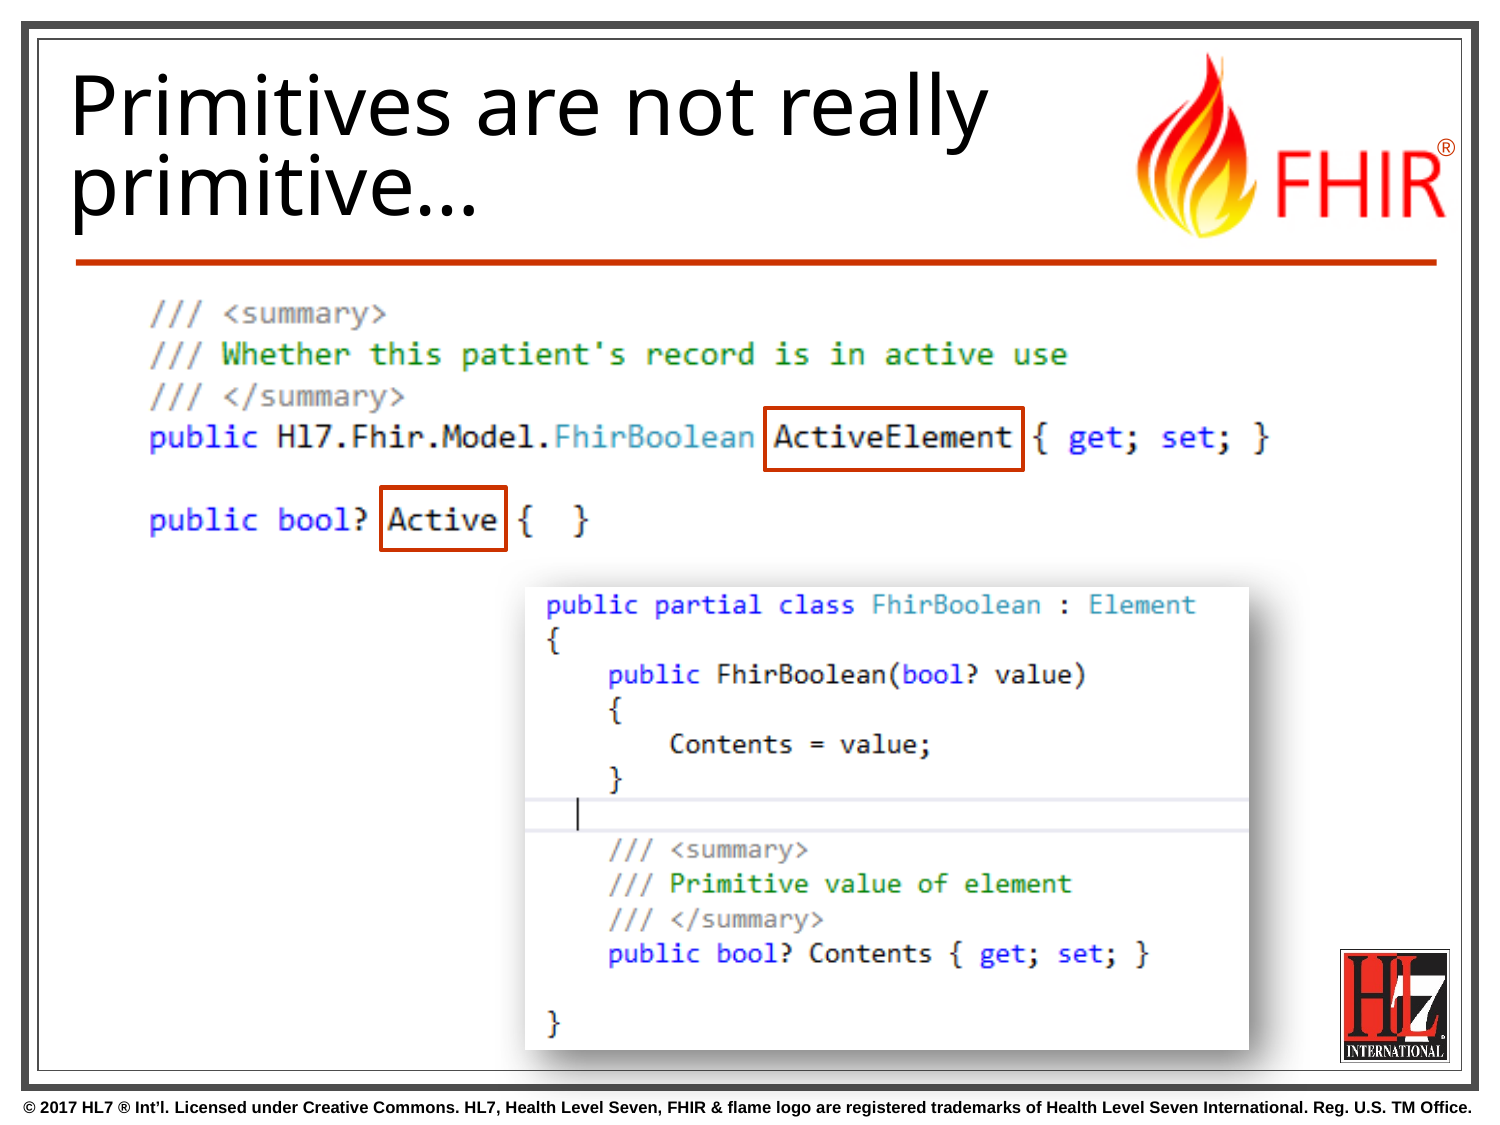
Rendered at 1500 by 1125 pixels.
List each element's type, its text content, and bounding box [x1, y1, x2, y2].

title Primitives are not really primitive… [53, 54, 1128, 249]
picture [1340, 949, 1450, 1063]
picture [1124, 42, 1458, 249]
picture [524, 587, 1249, 1051]
picture [116, 287, 1317, 562]
